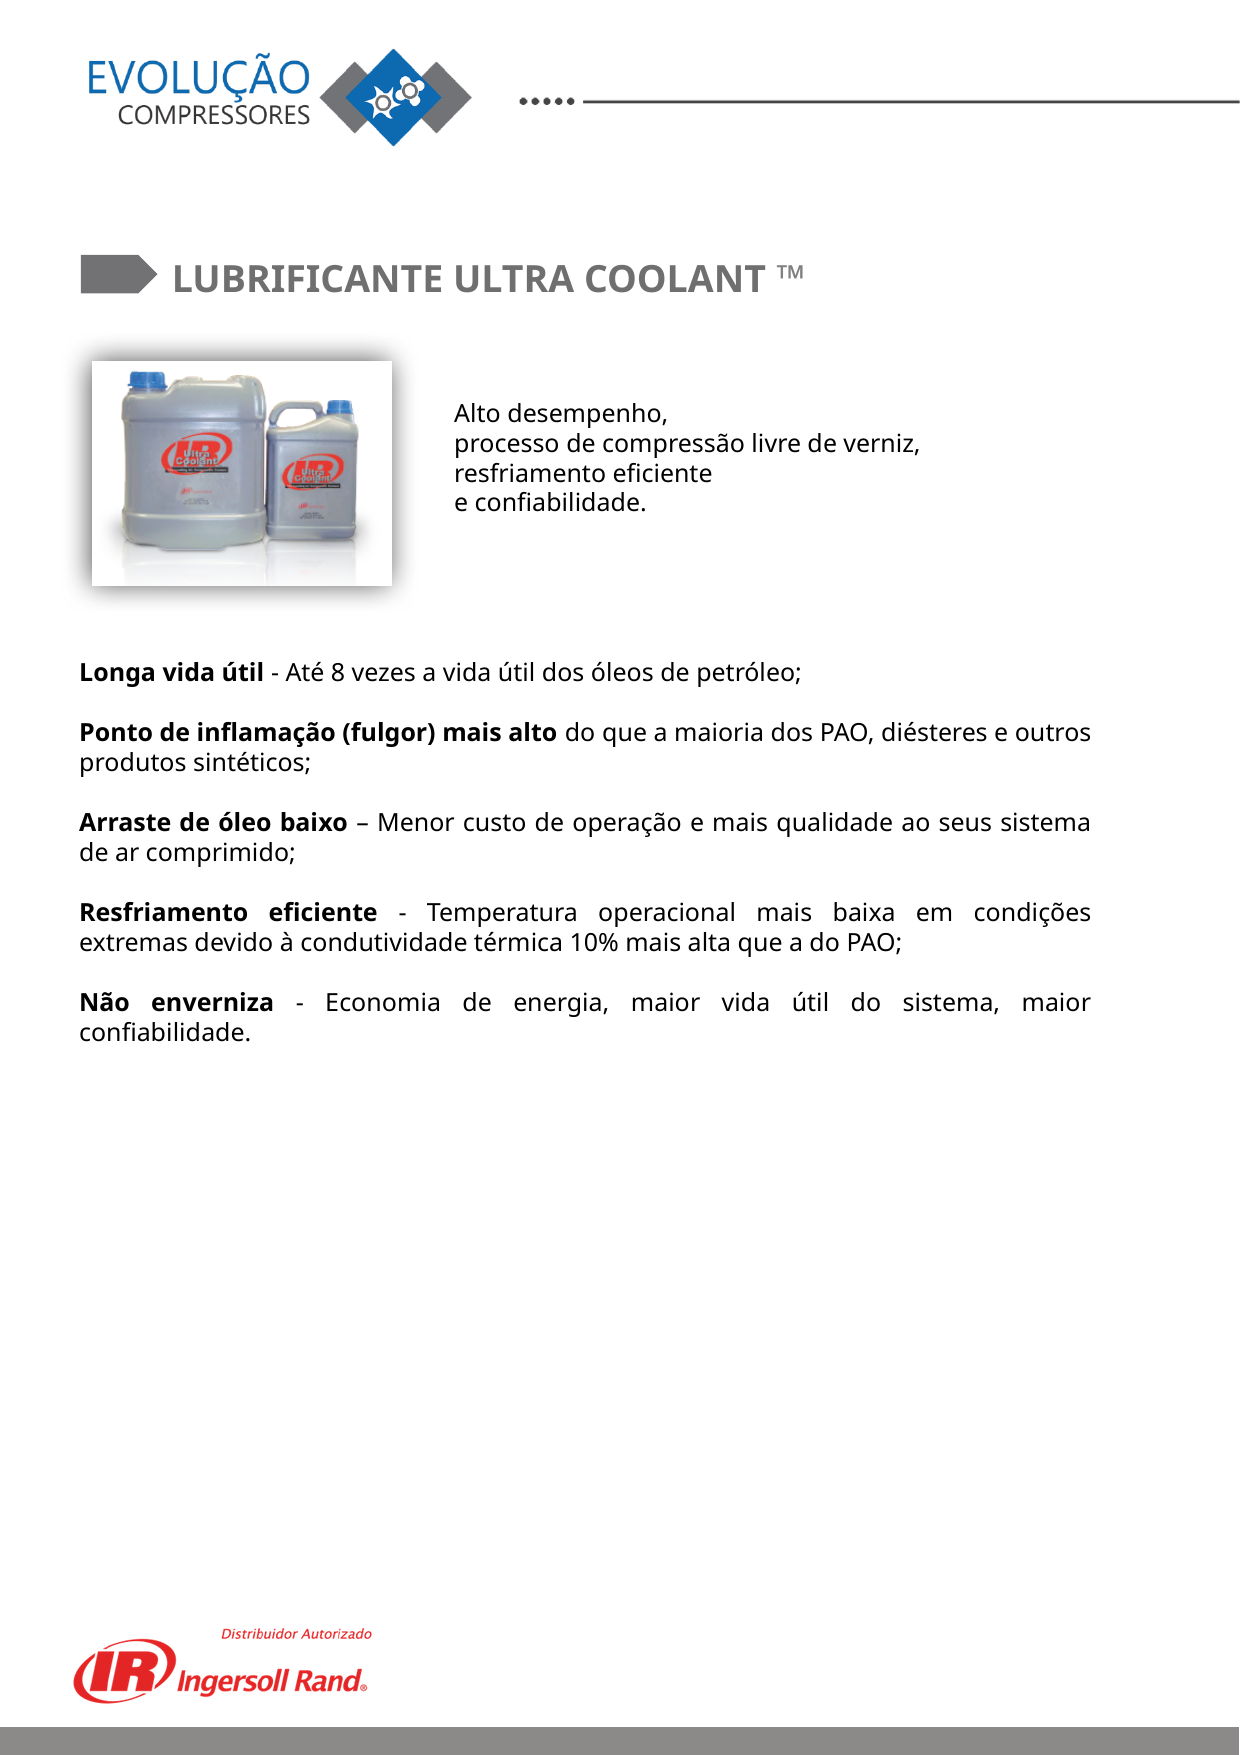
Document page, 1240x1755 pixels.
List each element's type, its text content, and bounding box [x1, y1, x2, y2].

text_box [30, 1590, 416, 1725]
text_box Alto desempenho, processo de compressão livre de verniz, resfriamento eficiente e confiabilidade. [454, 397, 981, 517]
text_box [0, 1726, 1240, 1755]
text_box Longa vida útil - Até 8 vezes a vida útil dos óleos de petróleo; Ponto de inflamação (fulgor) mais alto do que a maioria dos PAO, diésteres e outros produtos sintéticos; Arraste de óleo baixo – Menor custo de operação e mais qualidade ao seus sistema de ar comprimido; Resfriamento eficiente - Temperatura operacional mais baixa em condições extremas devido à condutividade térmica 10% mais alta que a do PAO; Não enverniza - Economia de energia, maior vida útil do sistema, maior confiabilidade. [64, 649, 1108, 1054]
picture [14, 10, 1240, 152]
text_box LUBRIFICANTE ULTRA COOLANT ™ [171, 247, 928, 301]
picture [91, 361, 392, 586]
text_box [80, 254, 158, 294]
